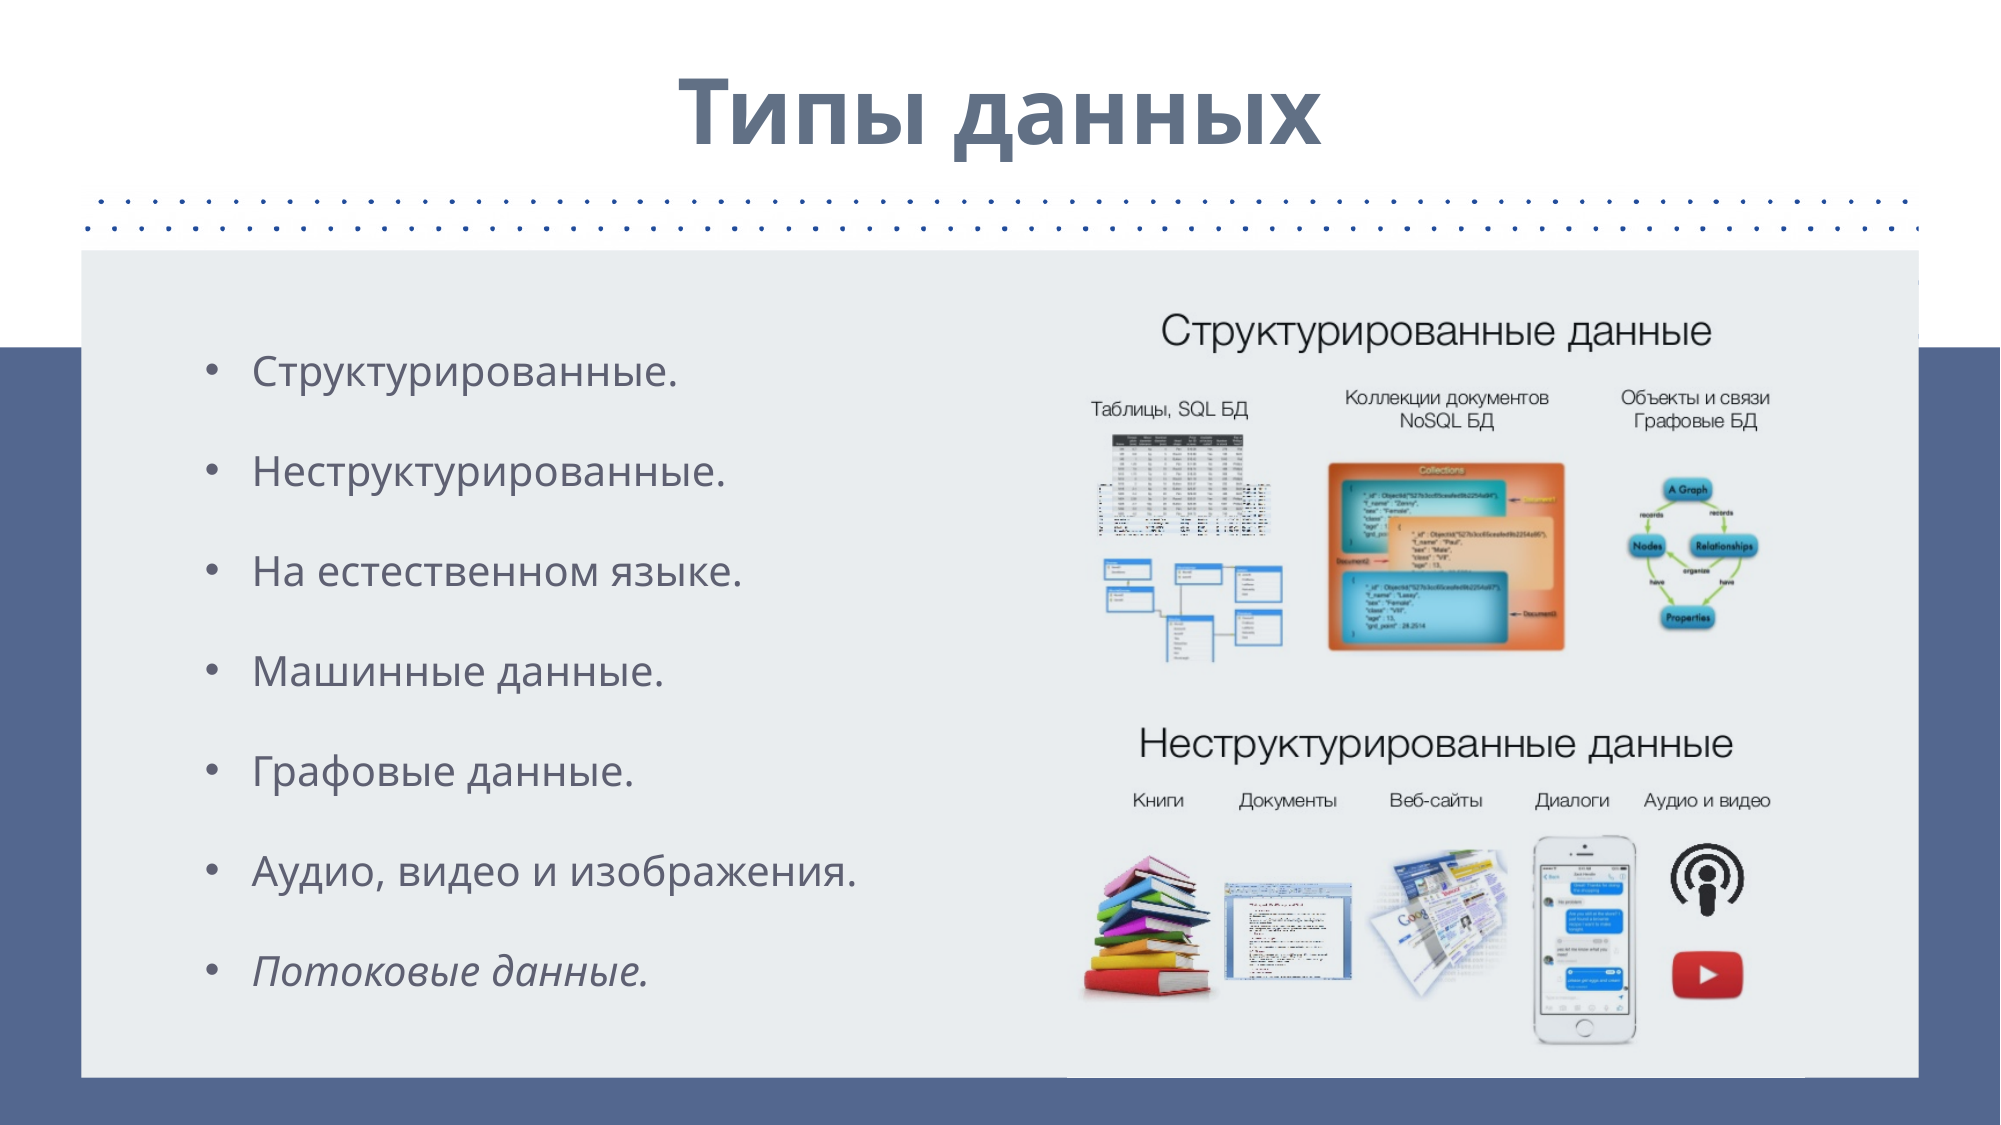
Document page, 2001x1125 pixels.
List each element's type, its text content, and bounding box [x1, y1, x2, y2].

text_box Типы данных [148, 41, 1852, 171]
text_box [0, 346, 2000, 1125]
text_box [81, 185, 1919, 250]
picture [81, 250, 1919, 1078]
